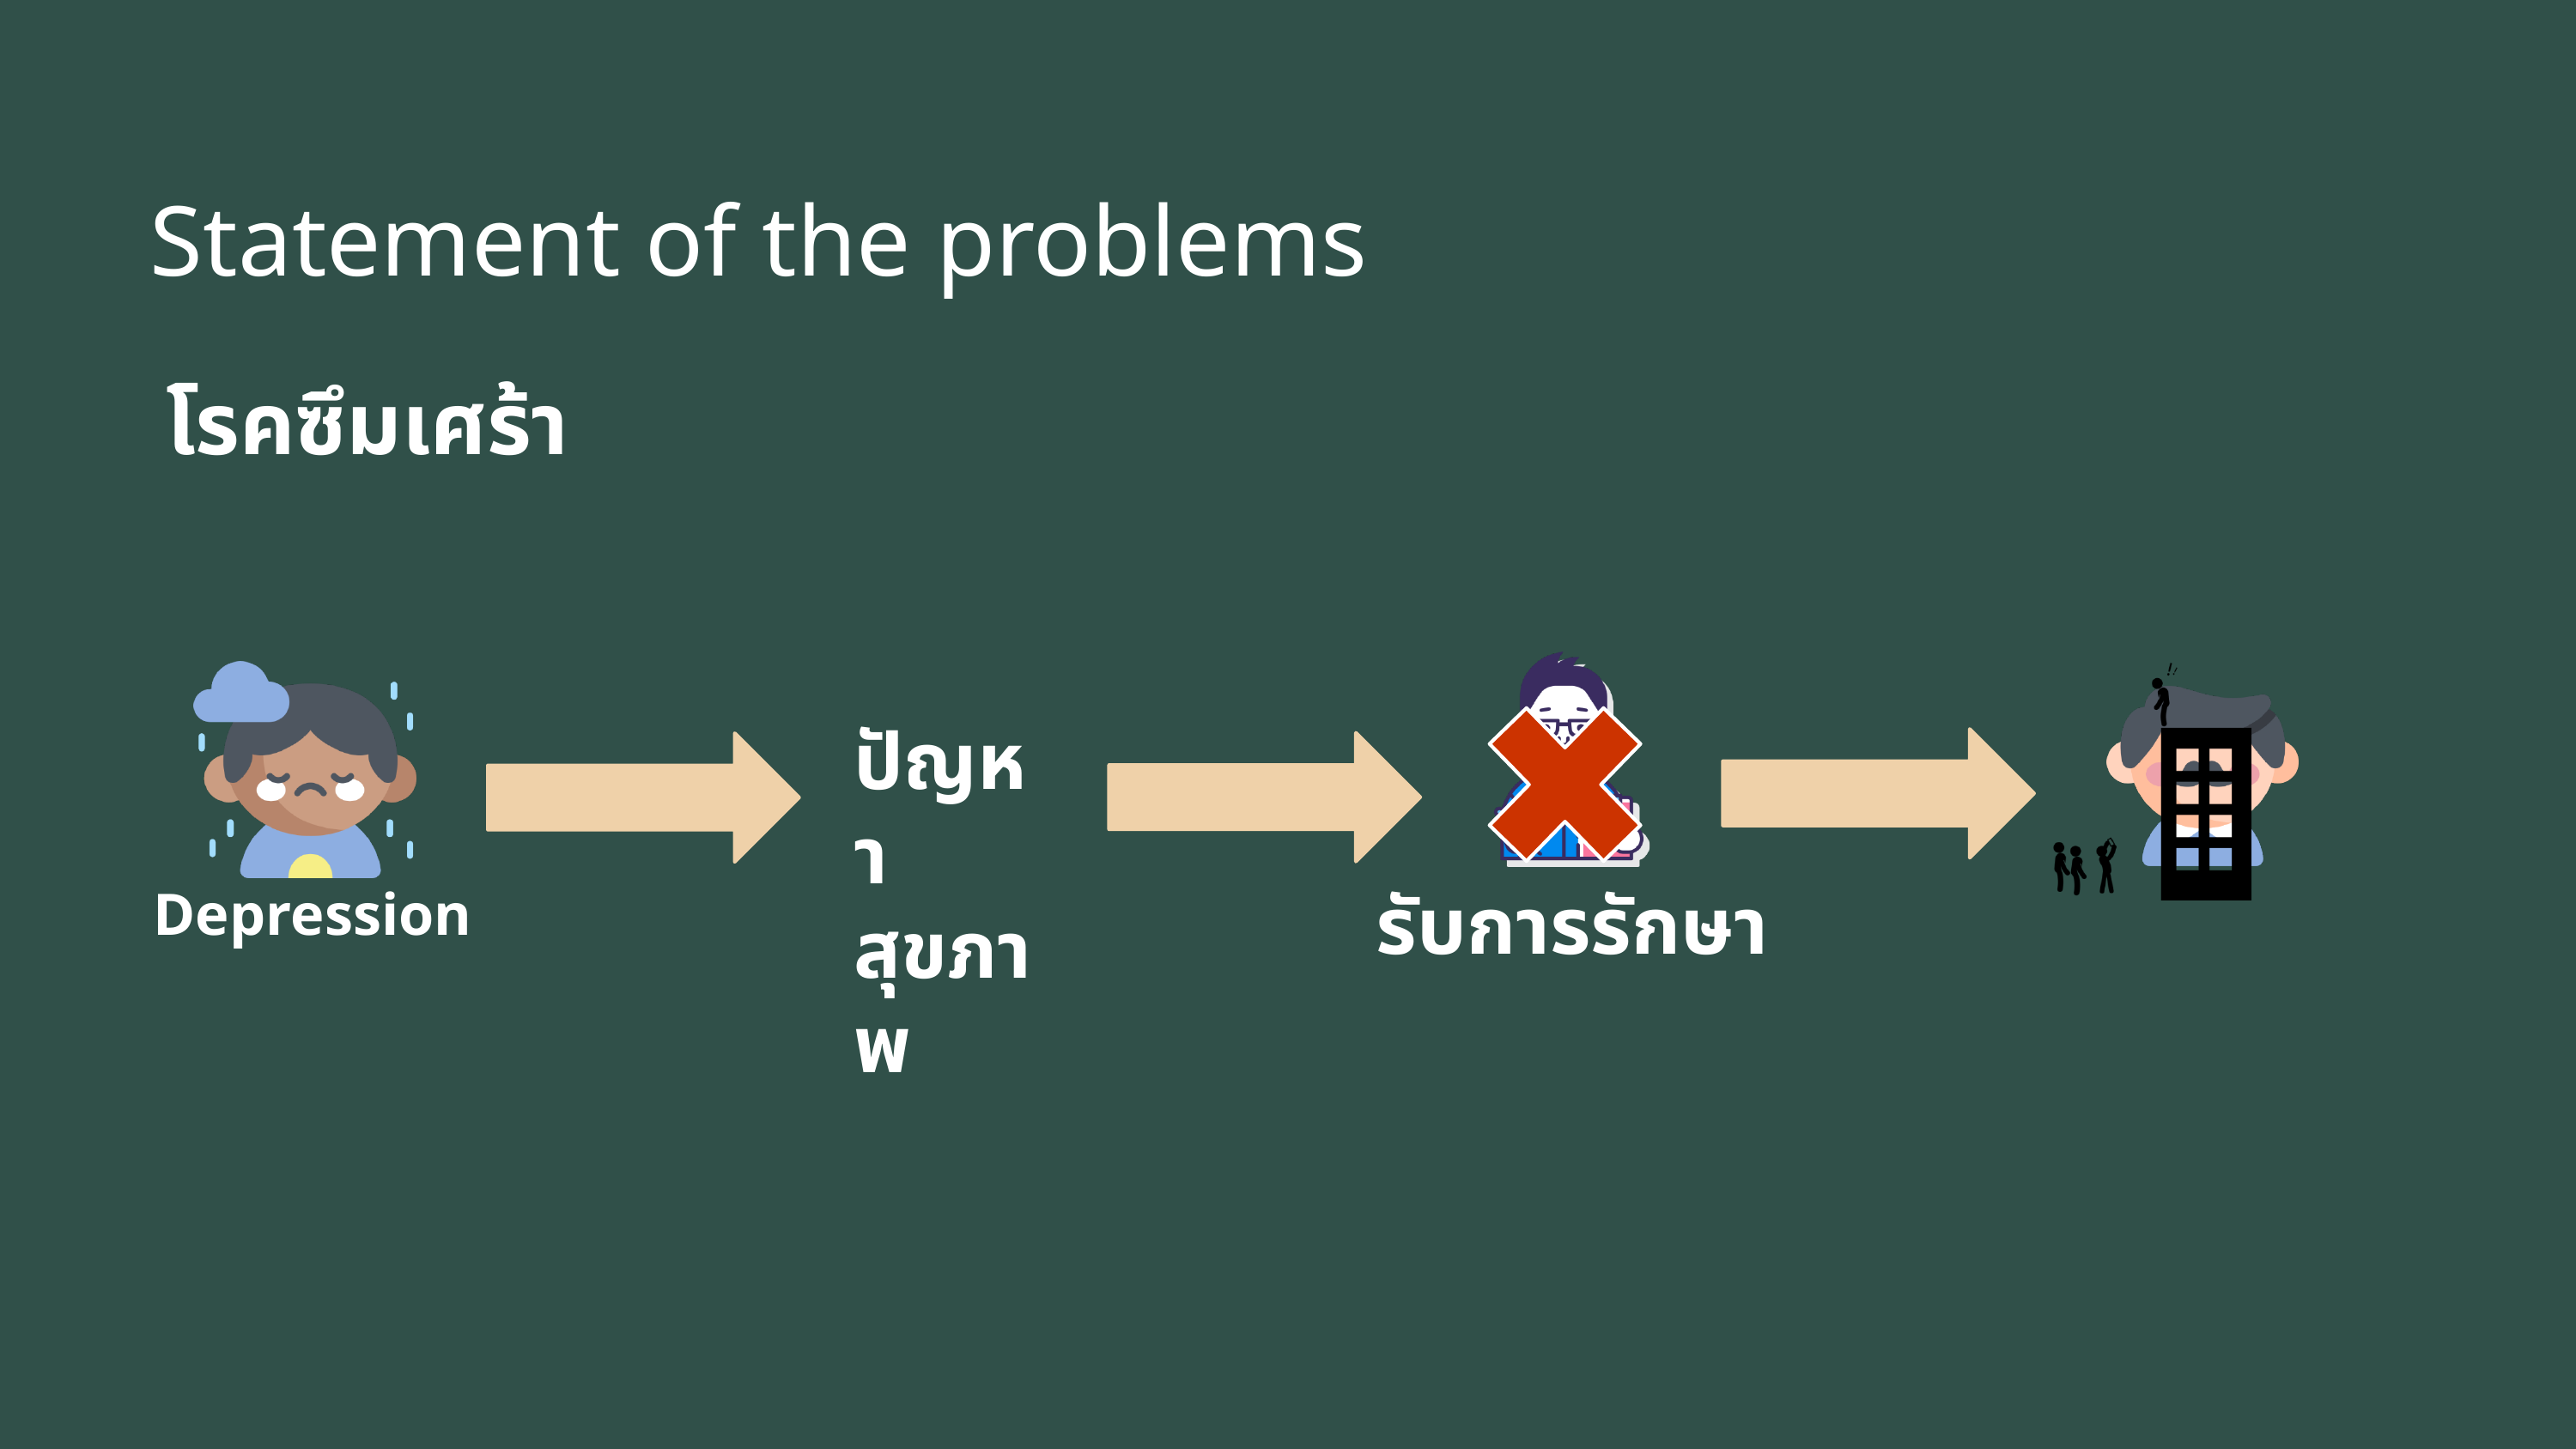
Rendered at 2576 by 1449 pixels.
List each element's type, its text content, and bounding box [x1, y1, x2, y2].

text_box [1734, 727, 2029, 860]
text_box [192, 660, 423, 930]
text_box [1413, 652, 1731, 979]
picture [2033, 663, 2300, 900]
text_box ปัญหาสุขภาพ [841, 704, 1067, 1095]
text_box [486, 731, 801, 864]
text_box Statement of the problems [149, 123, 1610, 295]
text_box โรคซึมเศร้า [153, 361, 1151, 478]
text_box [1107, 731, 1409, 864]
